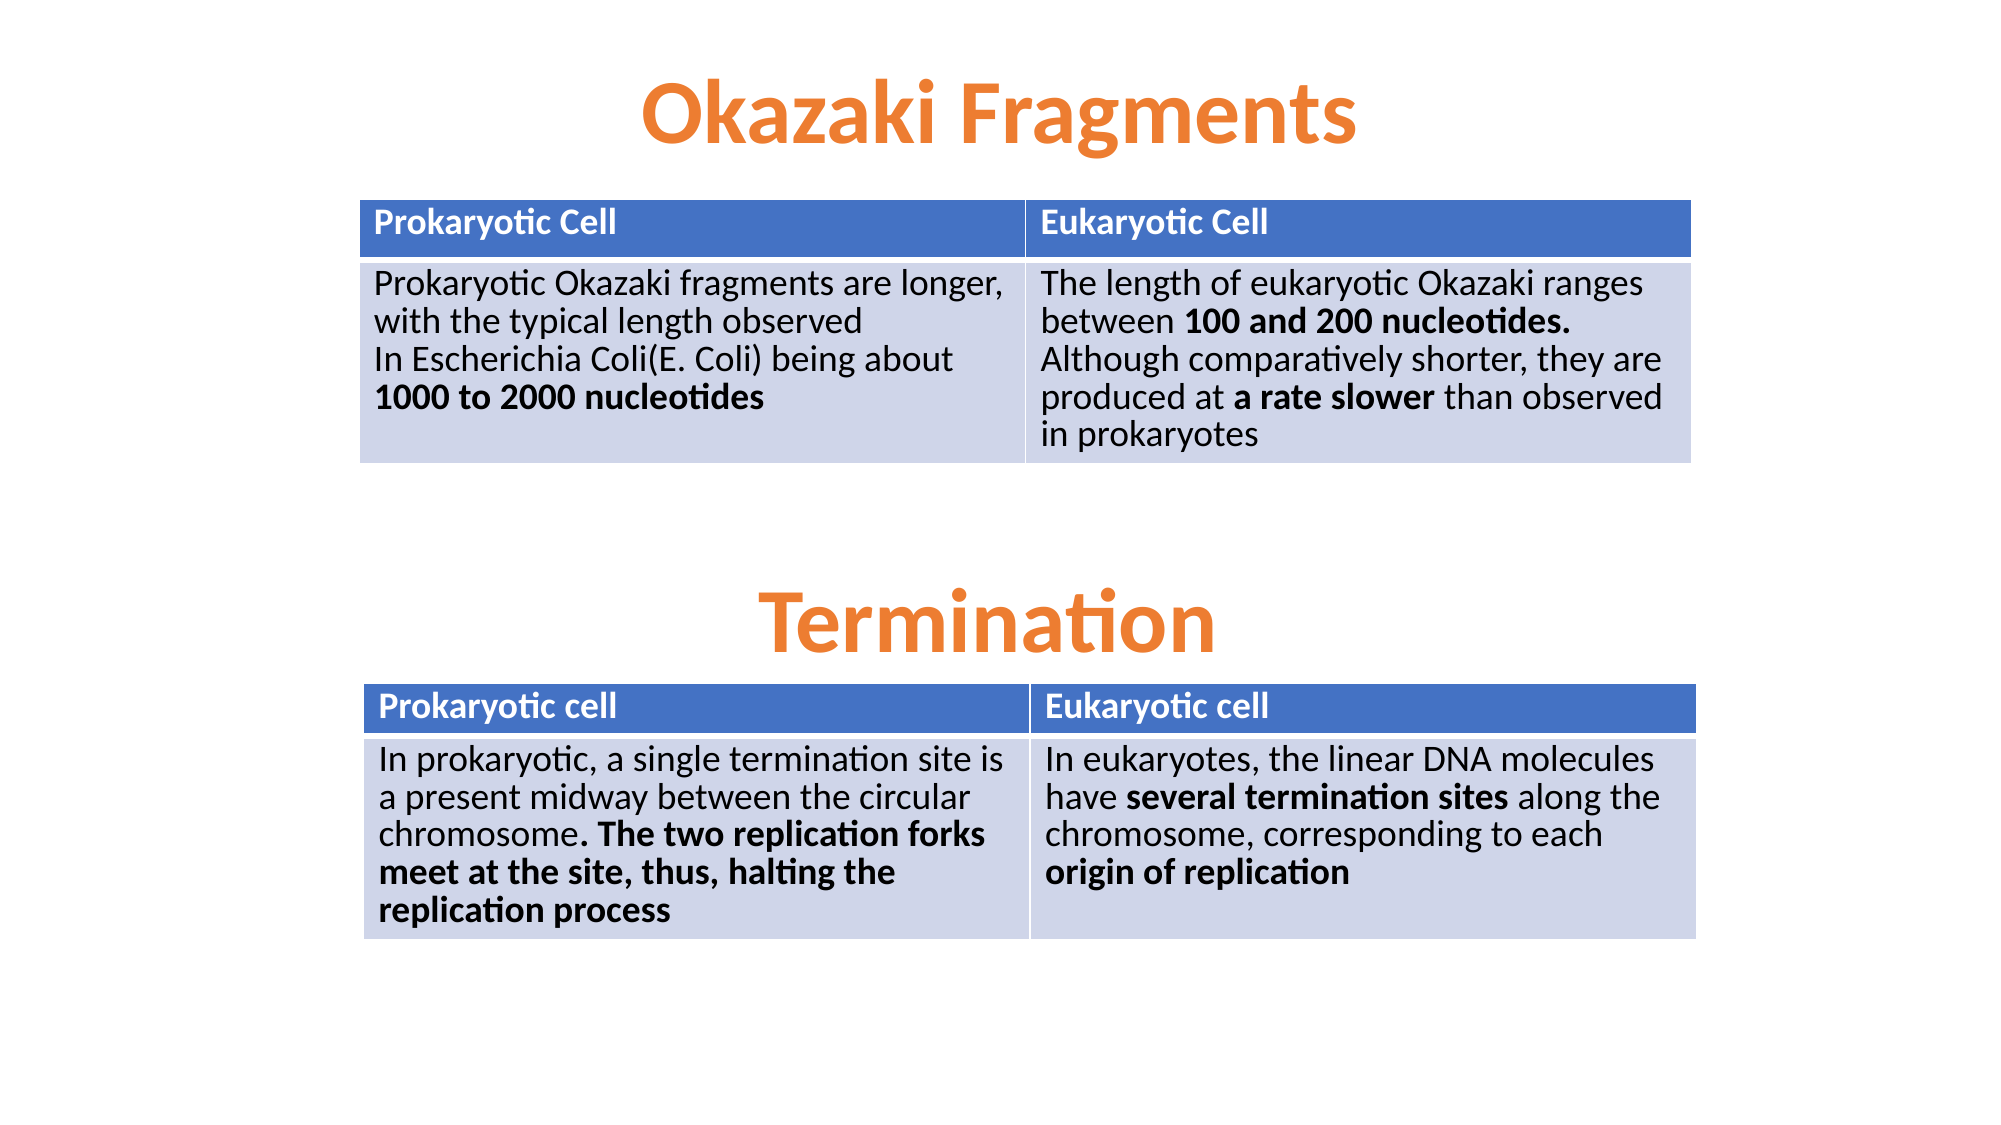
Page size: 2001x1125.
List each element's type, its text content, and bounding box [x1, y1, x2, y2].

table_header Prokaryotic cell [364, 684, 1029, 733]
title Okazaki Fragments [137, 59, 1863, 278]
table_cell The length of eukaryotic Okazaki ranges between 100 and 200 nucleotides. Although comparatively shorter, they are produced at a rate slower than observed in prokaryotes [1026, 263, 1691, 463]
table_cell In eukaryotes, the linear DNA molecules have several termination sites along the chromosome, corresponding to each origin of replication [1031, 739, 1696, 939]
table_header Eukaryotic Cell [1026, 200, 1691, 257]
table_header Prokaryotic Cell [360, 200, 1025, 257]
list Termination [125, 307, 1851, 1022]
table_cell Prokaryotic Okazaki fragments are longer, with the typical length observed In Escherichia Coli(E. Coli) being about 1000 to 2000 nucleotides [360, 263, 1025, 463]
table_header Eukaryotic cell [1031, 684, 1696, 733]
table_cell In prokaryotic, a single termination site is a present midway between the circular chromosome. The two replication forks meet at the site, thus, halting the replication process [364, 739, 1029, 939]
